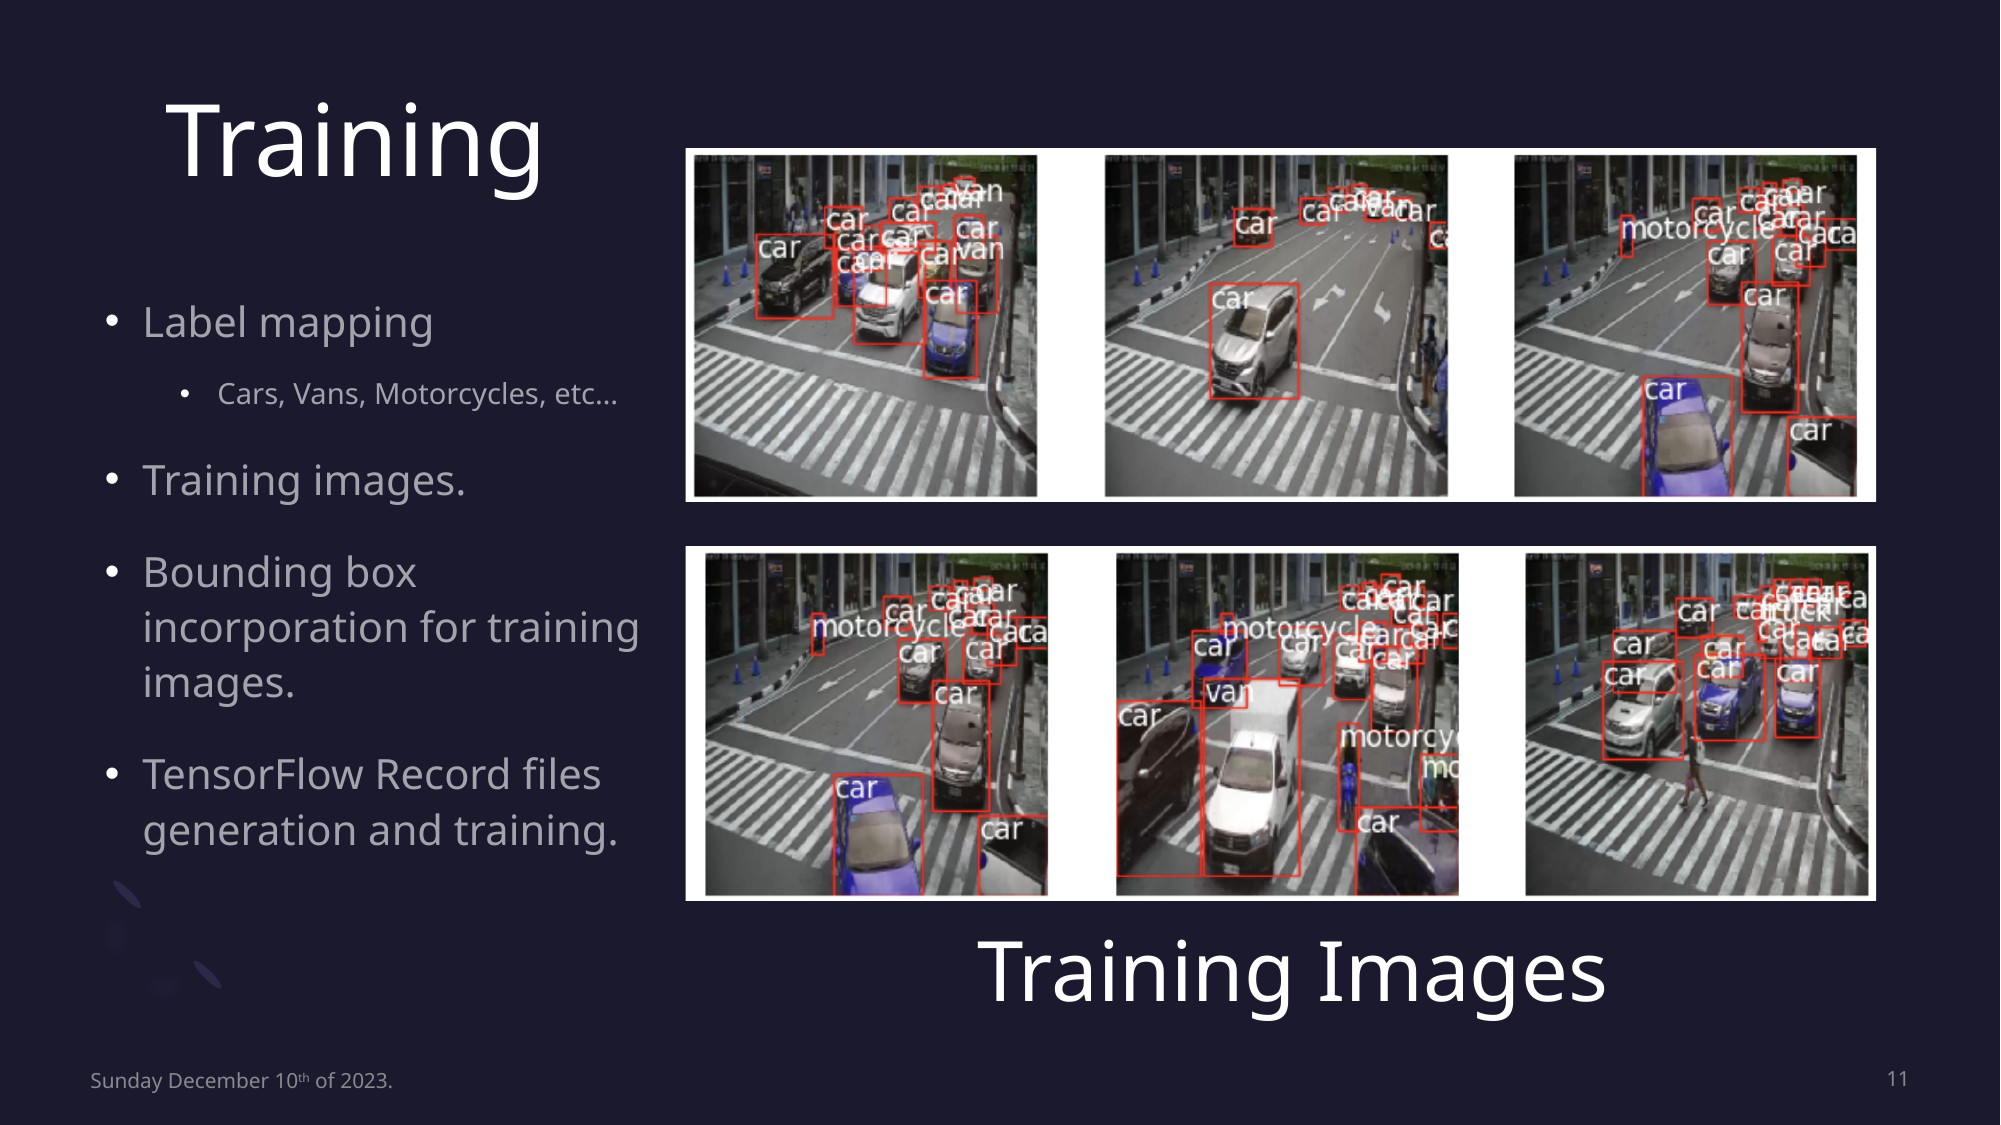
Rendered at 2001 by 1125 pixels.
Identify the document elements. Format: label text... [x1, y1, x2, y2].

slide_number 11 [1632, 1067, 1910, 1093]
picture [685, 148, 1877, 502]
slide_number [90, 1067, 522, 1093]
picture [685, 546, 1877, 901]
text_box Training [165, 90, 985, 200]
title Training Images [883, 929, 1703, 1039]
text_box Label mapping Cars, Vans, Motorcycles, etc… Training images. Bounding box incorporation for training images. TensorFlow Record files generation and training. [90, 282, 675, 669]
